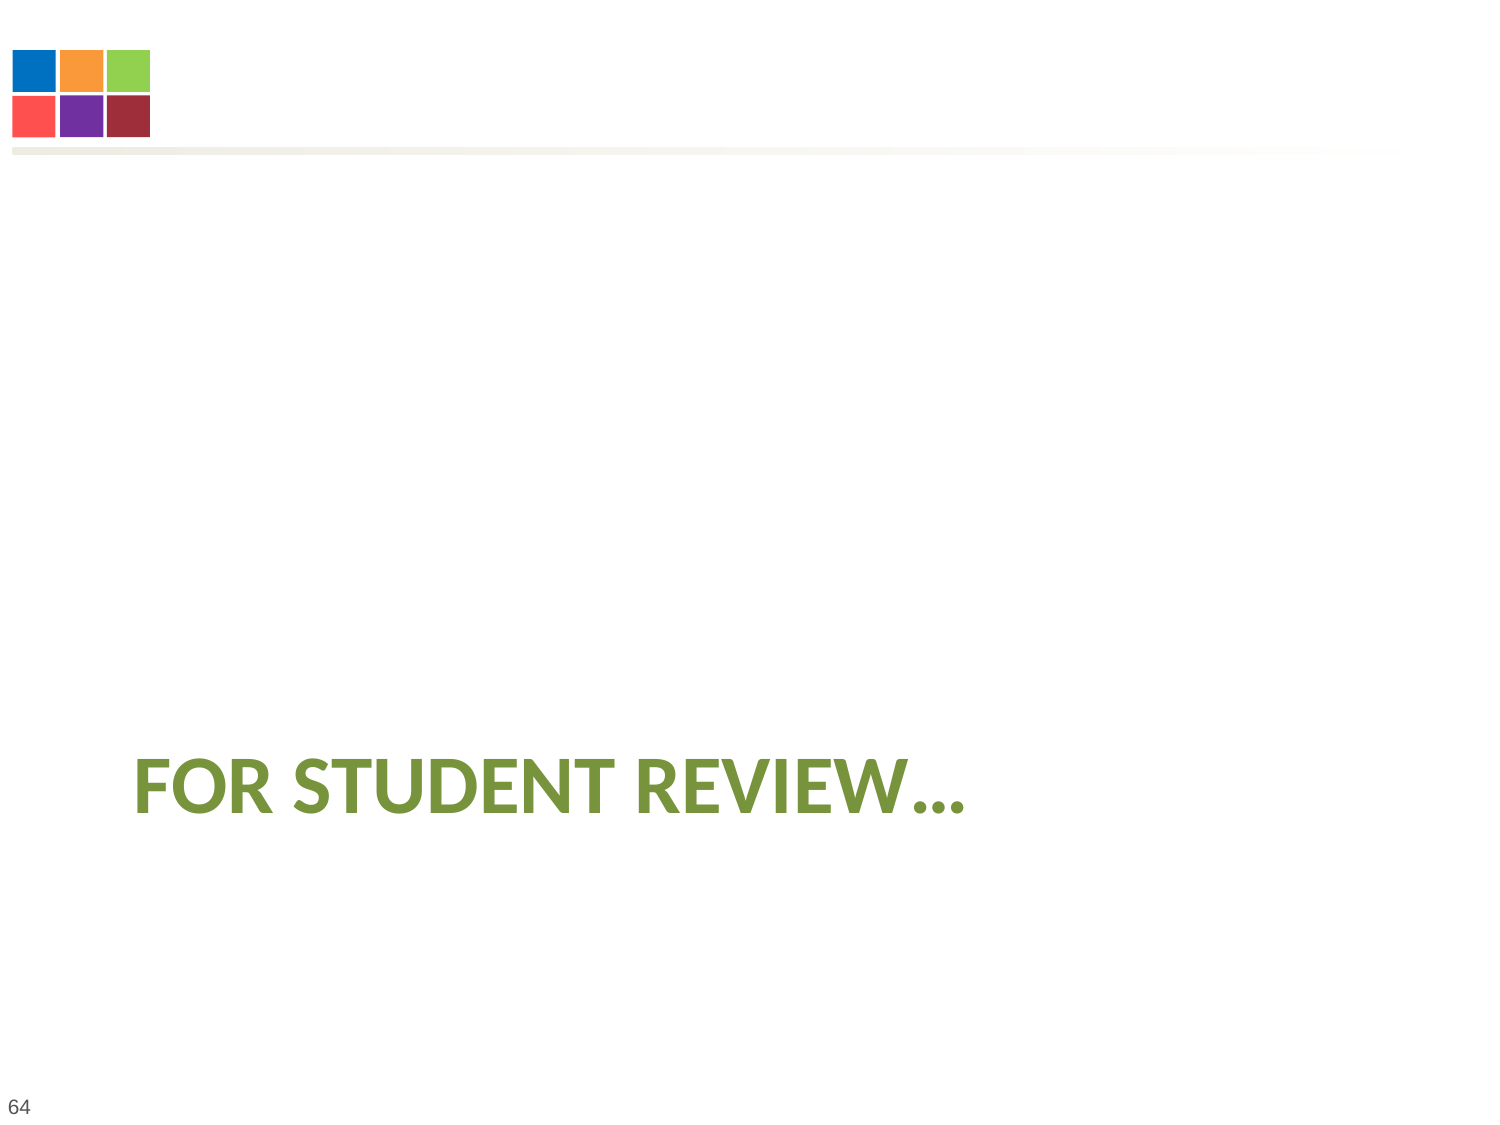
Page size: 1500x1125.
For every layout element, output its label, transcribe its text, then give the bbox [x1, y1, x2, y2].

title For student reVIEW… [118, 722, 1394, 947]
